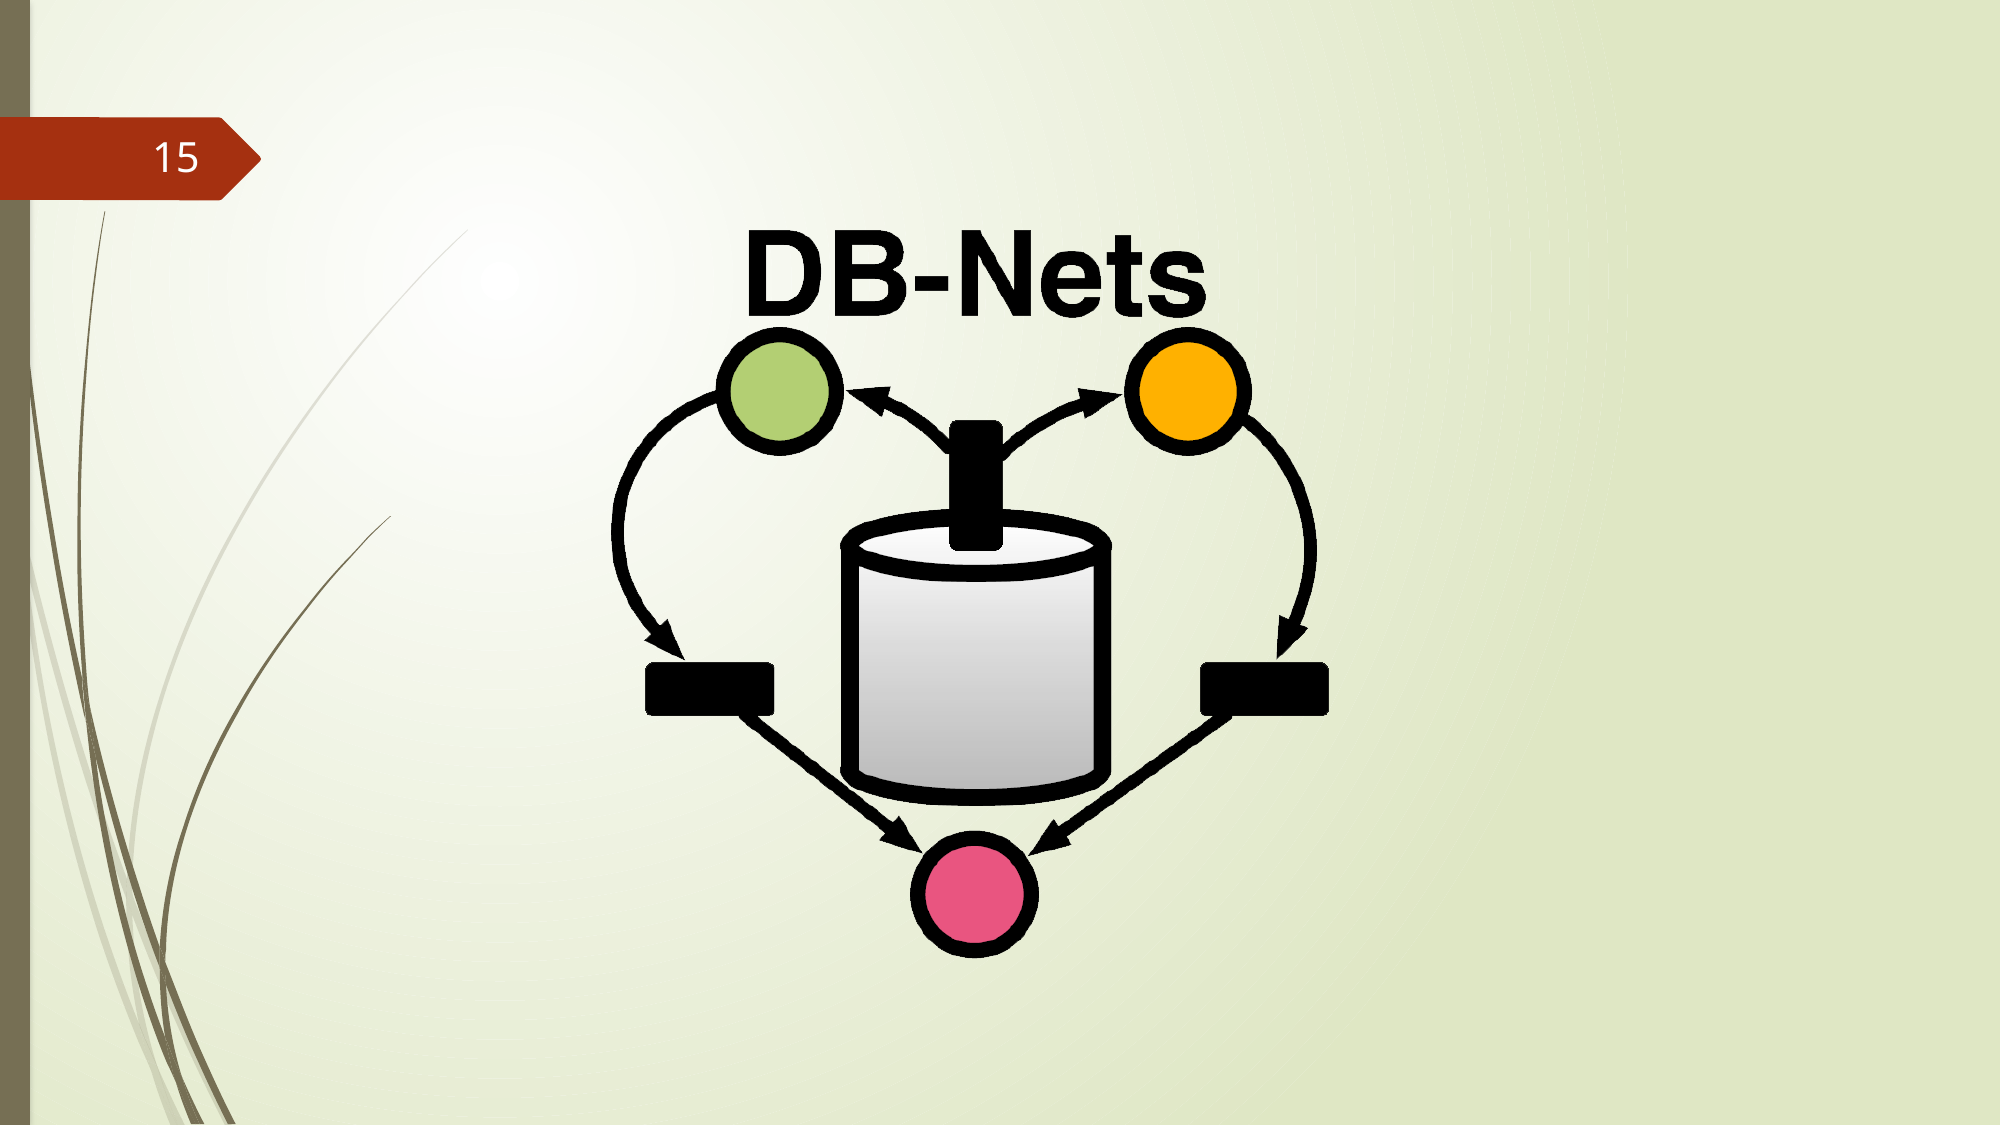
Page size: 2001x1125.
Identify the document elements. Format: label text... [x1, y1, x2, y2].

slide_number 15 [87, 129, 216, 190]
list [597, 207, 1366, 970]
